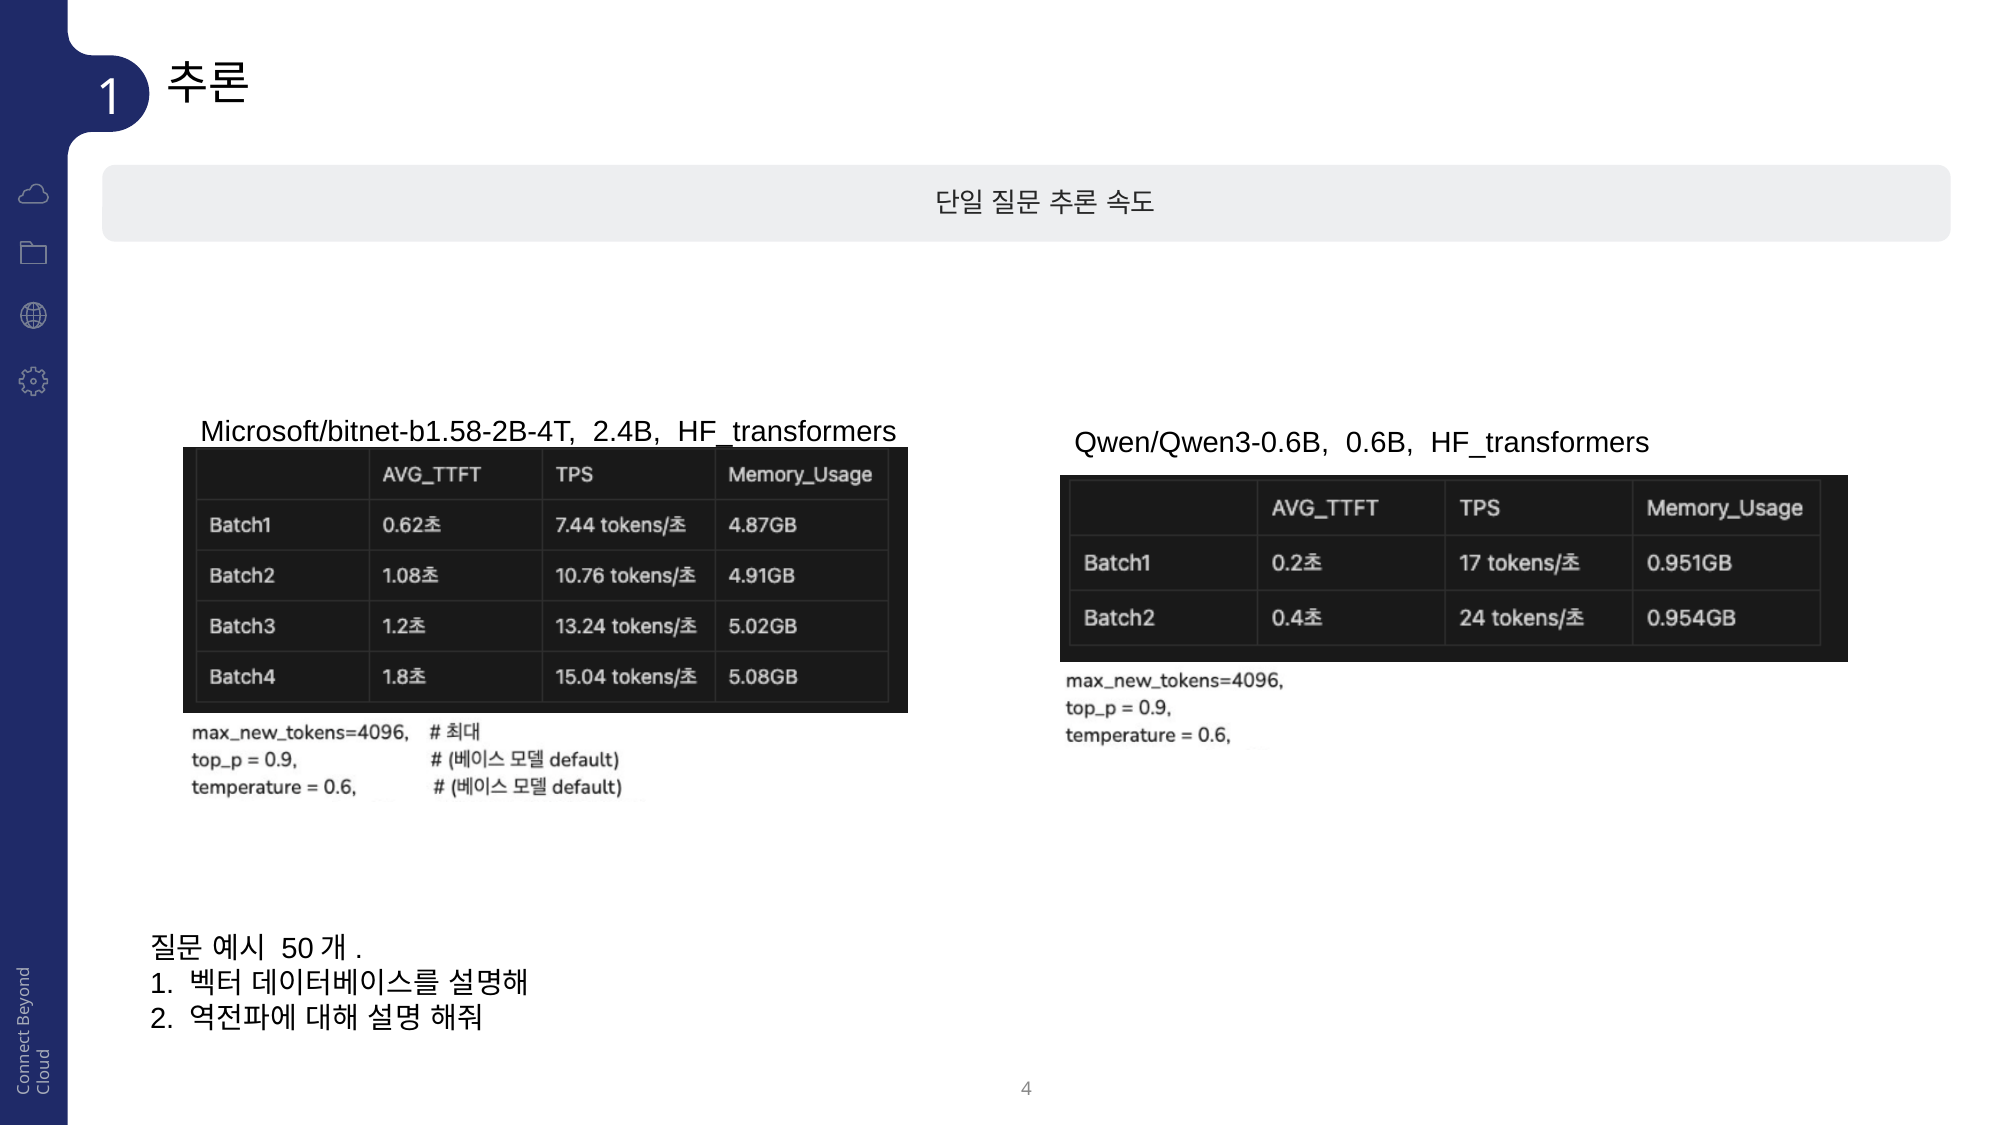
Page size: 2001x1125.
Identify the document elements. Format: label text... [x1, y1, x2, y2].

text_box Microsoft/bitnet-b1.58-2B-4T, 2.4B, HF_transformers [185, 404, 1263, 455]
list 1 [84, 56, 136, 133]
picture [183, 447, 908, 714]
picture [184, 715, 647, 802]
text_box 질문 예시 50개. 1. 벡터 데이터베이스를 설명해 2. 역전파에 대해 설명 해줘 [135, 922, 585, 1077]
title 추론 [166, 14, 1187, 203]
picture [1059, 663, 1290, 753]
text_box Qwen/Qwen3-0.6B, 0.6B, HF_transformers [1059, 415, 1837, 466]
picture [1060, 475, 1849, 662]
list 단일 질문 추론 속도 [630, 181, 1423, 218]
